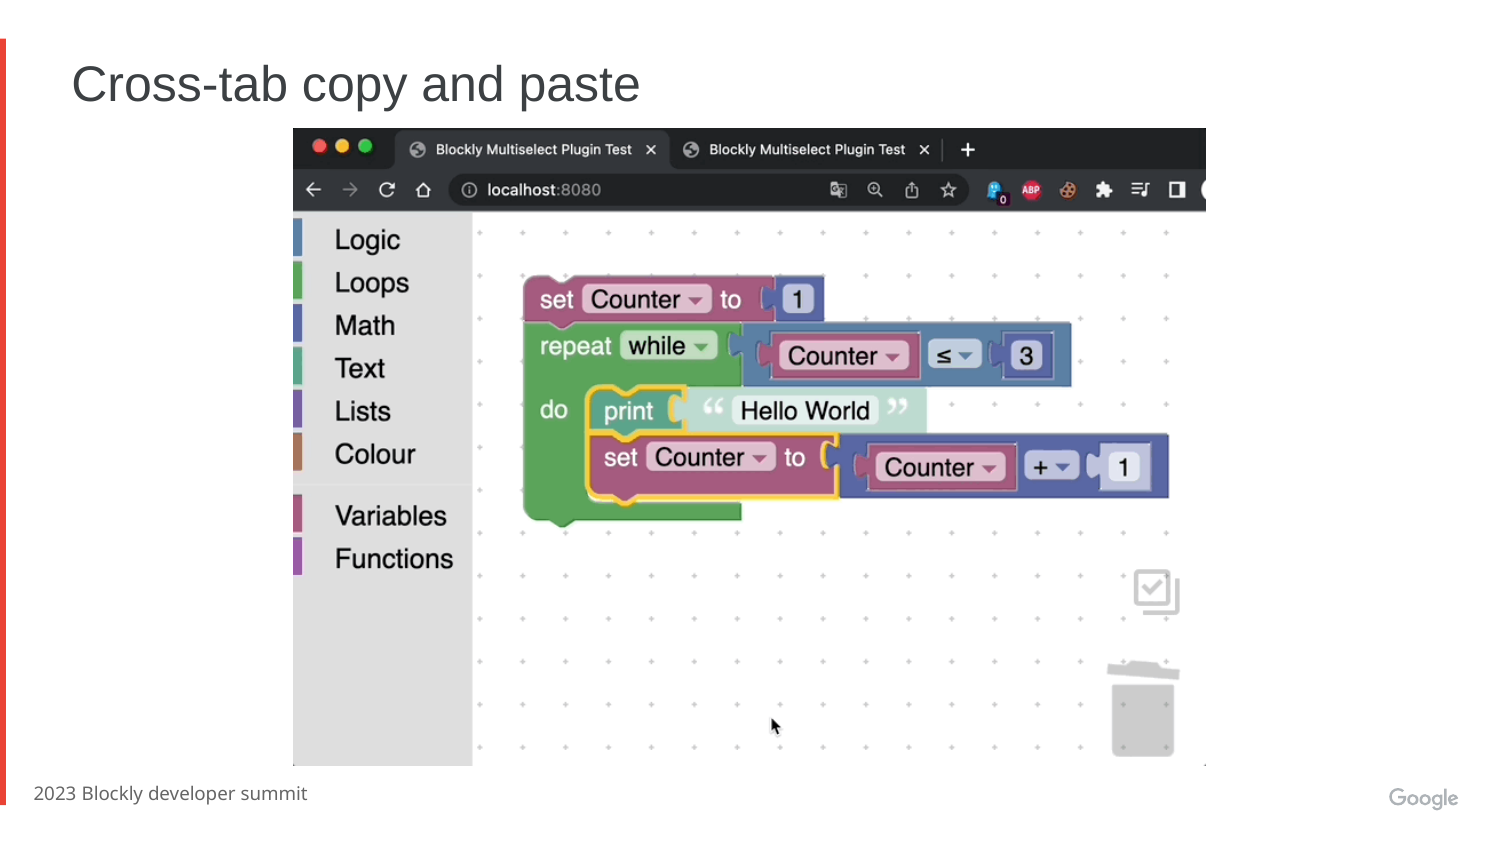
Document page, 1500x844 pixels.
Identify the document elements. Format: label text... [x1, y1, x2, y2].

picture [293, 127, 1207, 767]
title Cross-tab copy and paste [56, 43, 1336, 112]
